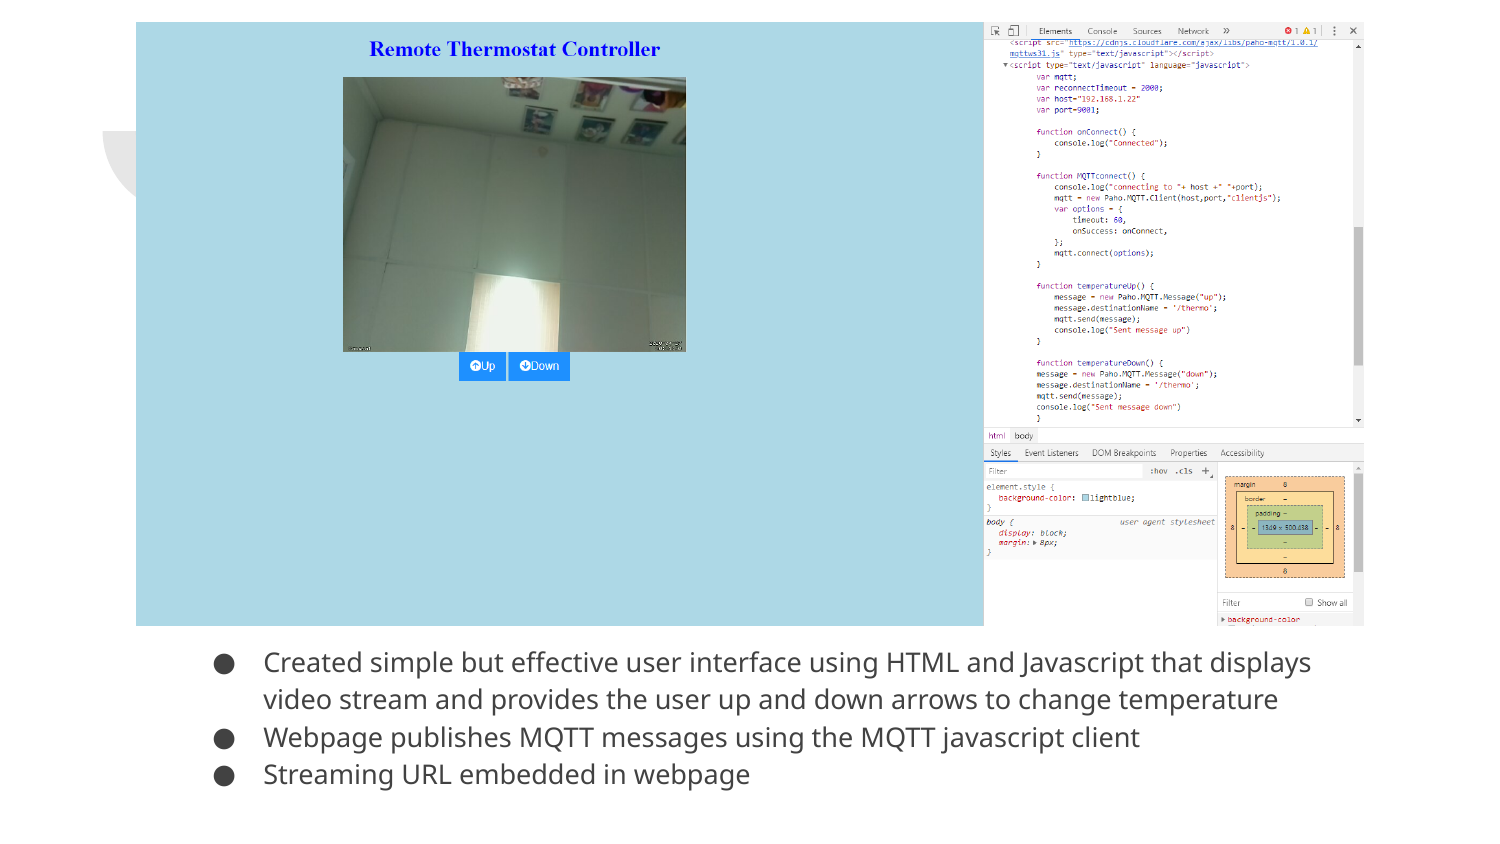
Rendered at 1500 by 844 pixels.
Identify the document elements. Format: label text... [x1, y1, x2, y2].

list Created simple but effective user interface using HTML and Javascript that displays video stream and provides the user up and down arrows to change temperature Webpage publishes MQTT messages using the MQTT javascript client Streaming URL embedded in webpage [173, 634, 1327, 839]
picture [136, 22, 1364, 626]
